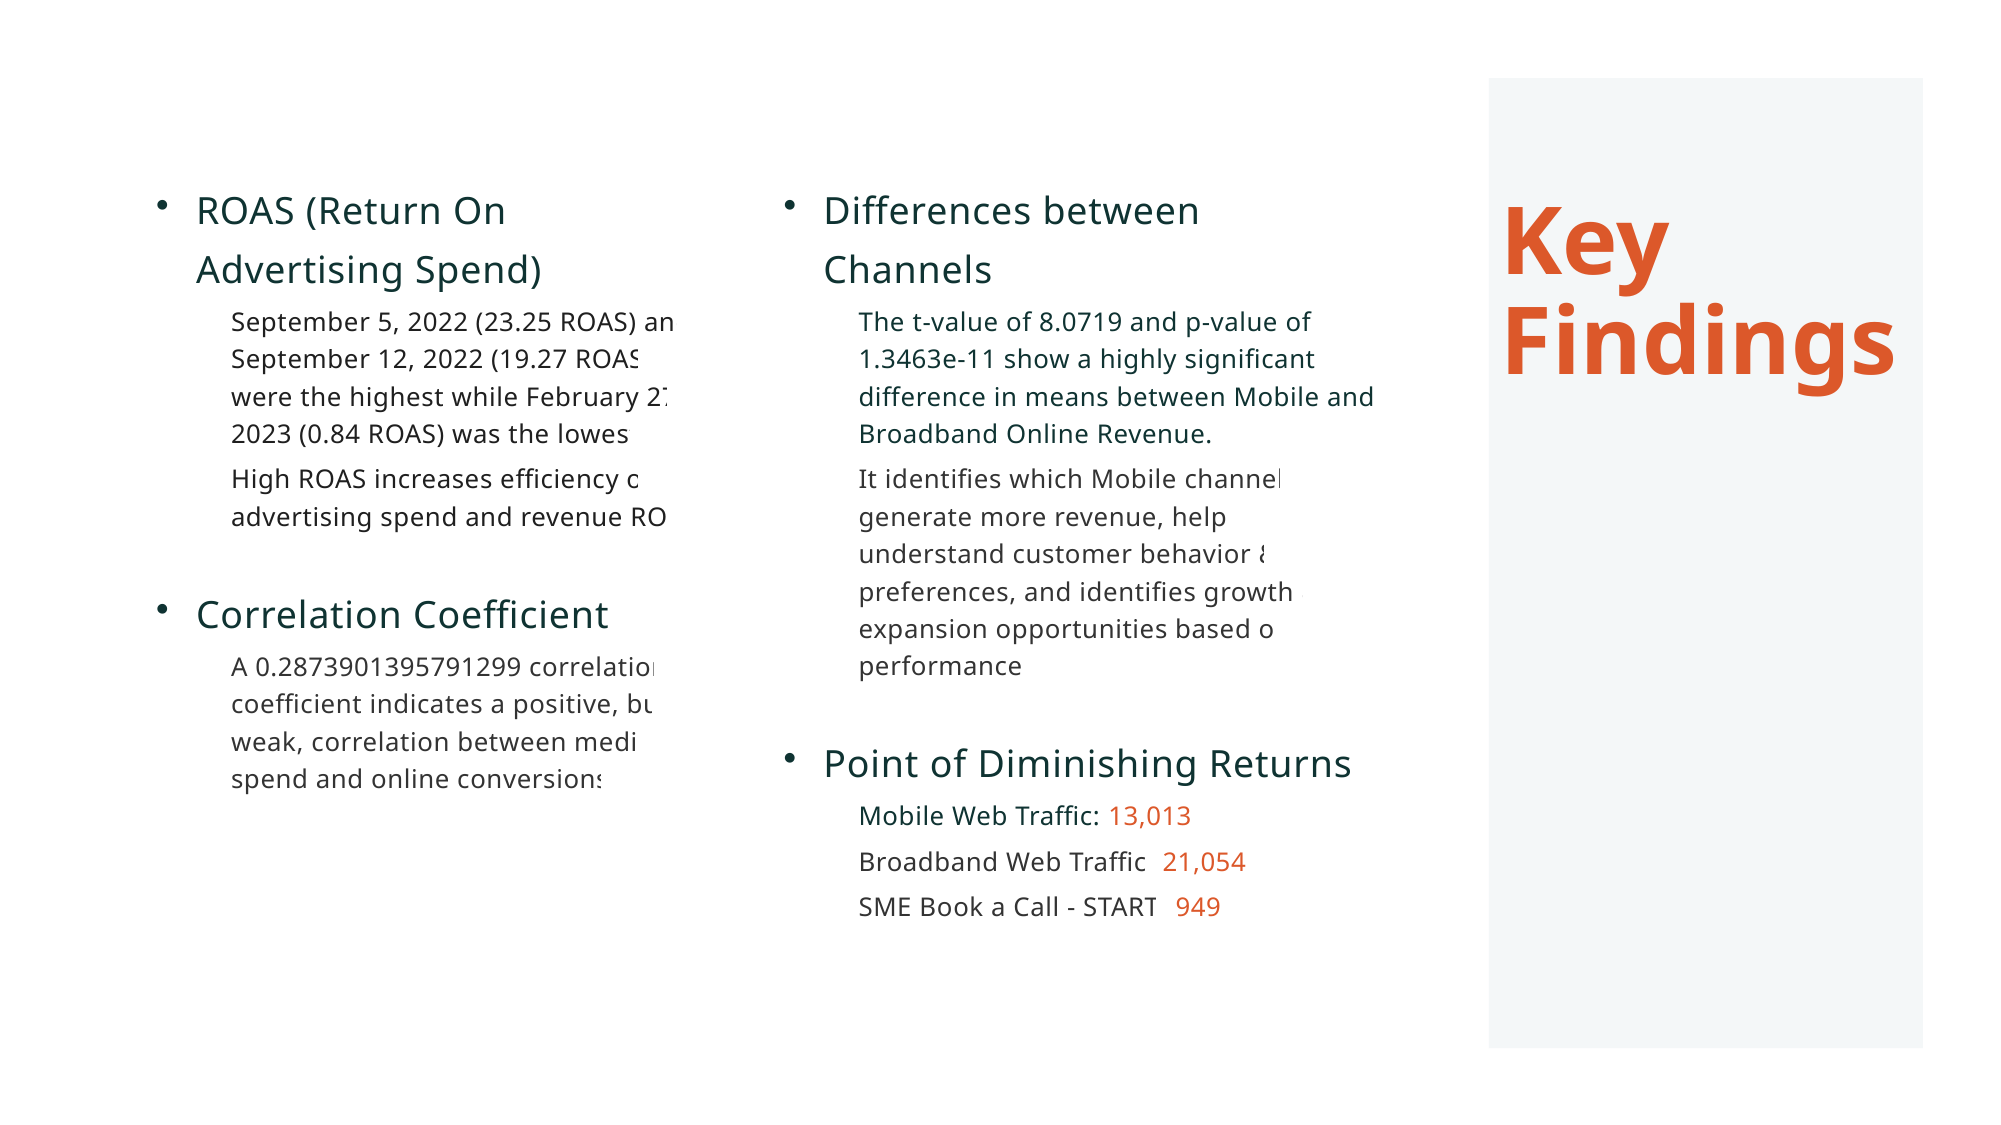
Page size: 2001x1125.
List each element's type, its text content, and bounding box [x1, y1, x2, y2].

text_box Differences between Channels The t-value of 8.0719 and p-value of 1.3463e-11 show a highly significant difference in means between Mobile and Broadband Online Revenue. It identifies which Mobile channels generate more revenue, helps understand customer behavior & preferences, and identifies growth & expansion opportunities based on performance. Point of Diminishing Returns Mobile Web Traffic: 13,013 Broadband Web Traffic: 21,054 SME Book a Call - START: 949 [783, 173, 1378, 1004]
text_box Key Findings [1500, 193, 1923, 393]
text_box ROAS (Return On Advertising Spend) September 5, 2022 (23.25 ROAS) and September 12, 2022 (19.27 ROAS) were the highest while February 27, 2023 (0.84 ROAS) was the lowest. High ROAS increases efficiency of advertising spend and revenue ROI. Correlation Coefficient A 0.2873901395791299 correlation coefficient indicates a positive, but weak, correlation between media spend and online conversions. [156, 173, 700, 826]
text_box [1488, 78, 1923, 1049]
